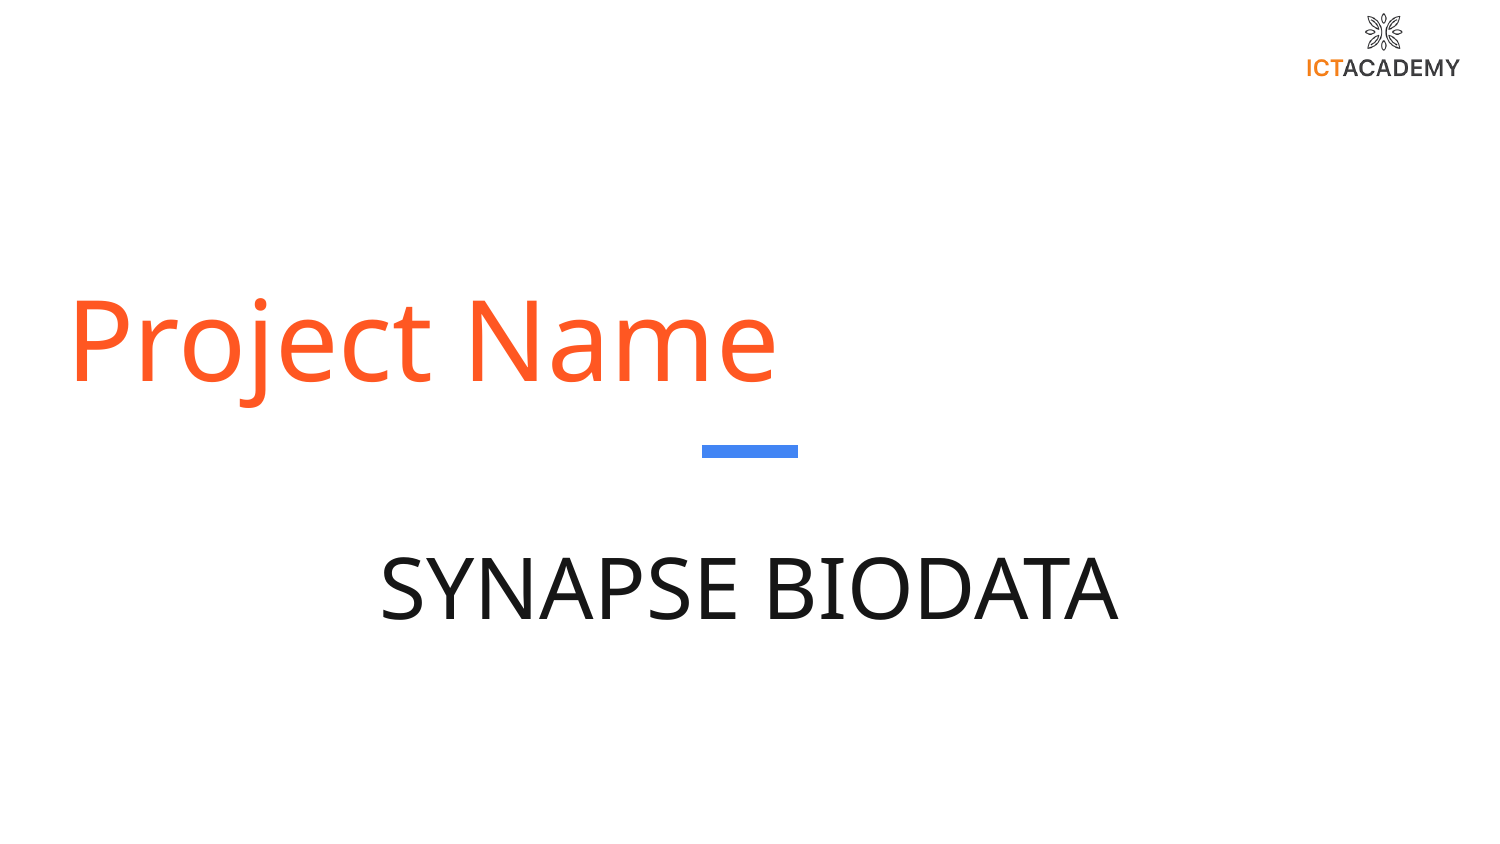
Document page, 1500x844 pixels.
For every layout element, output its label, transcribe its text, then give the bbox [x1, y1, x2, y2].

title Project Name [51, 97, 1449, 419]
picture [1273, 5, 1494, 84]
subtitle SYNAPSE BIODATA [51, 519, 1449, 640]
